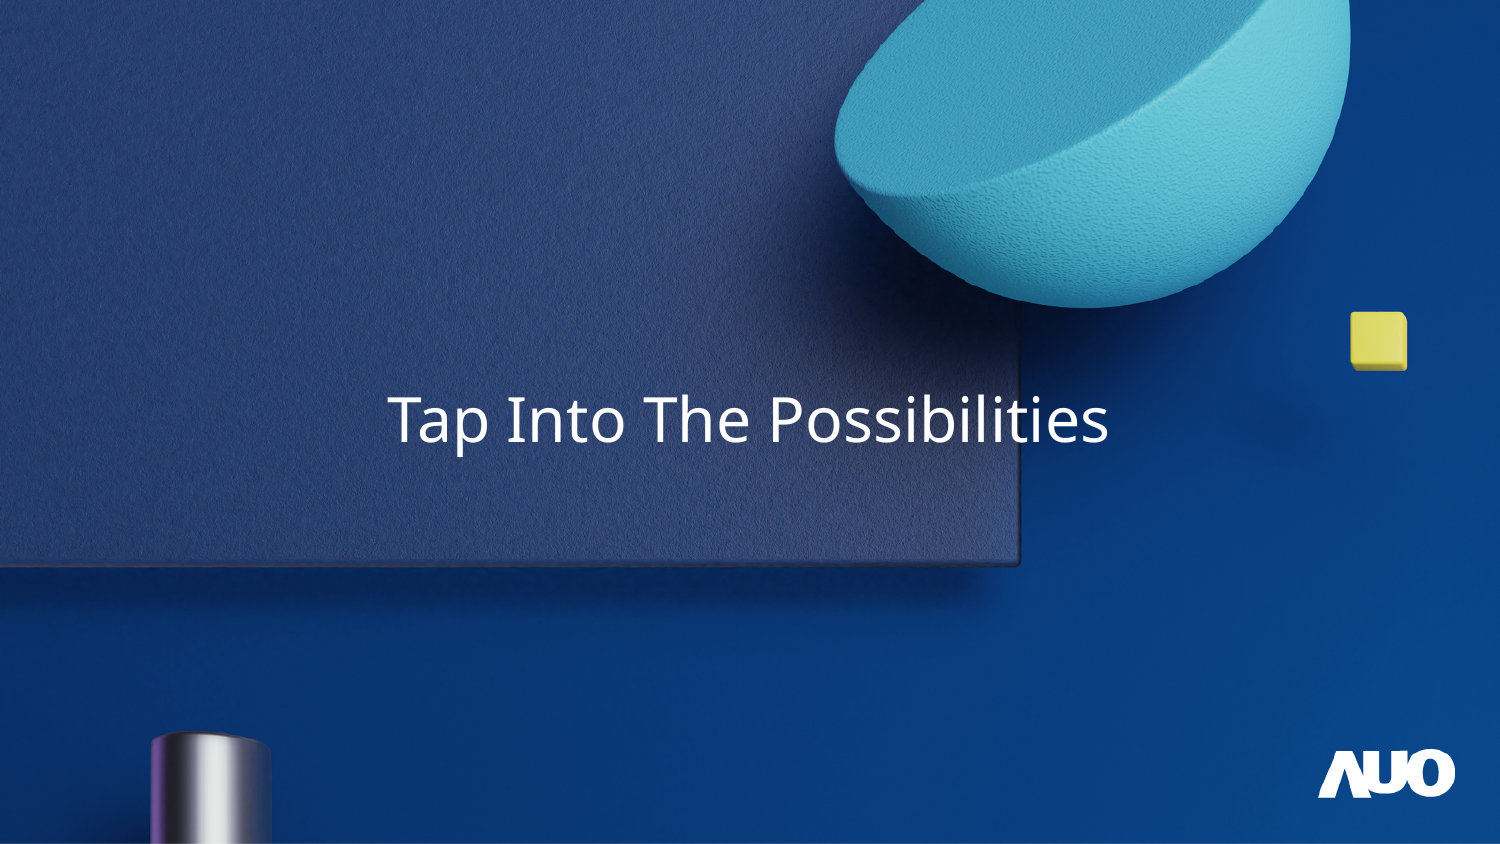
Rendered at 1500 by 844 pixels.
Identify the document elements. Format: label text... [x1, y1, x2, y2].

picture [0, 0, 1500, 844]
title Tap Into The Possibilities [102, 282, 1397, 562]
